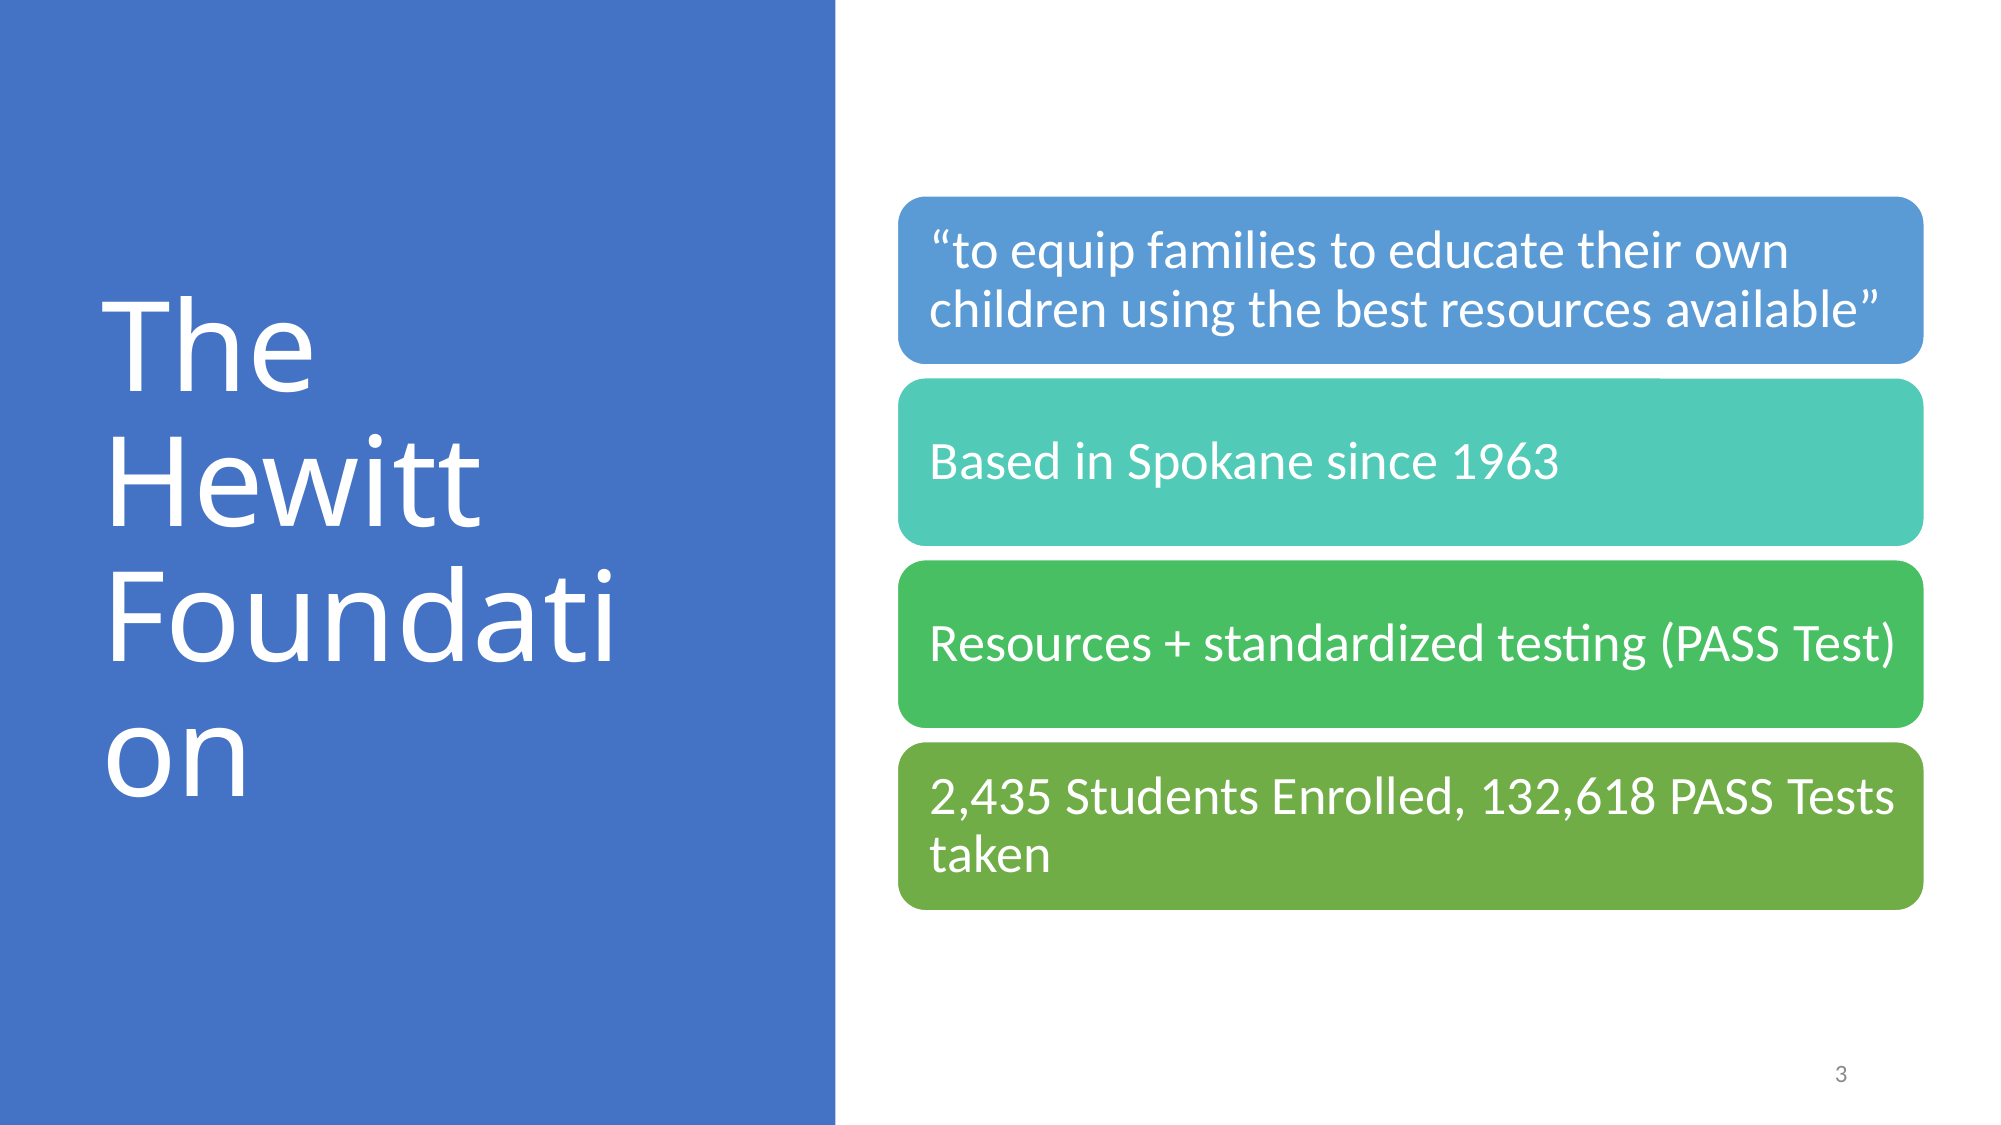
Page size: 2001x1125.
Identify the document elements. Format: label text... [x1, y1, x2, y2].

slide_number 3 [1412, 1042, 1863, 1103]
text_box [0, 0, 836, 1125]
title The Hewitt Foundation [86, 101, 711, 1005]
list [897, 101, 1925, 1005]
